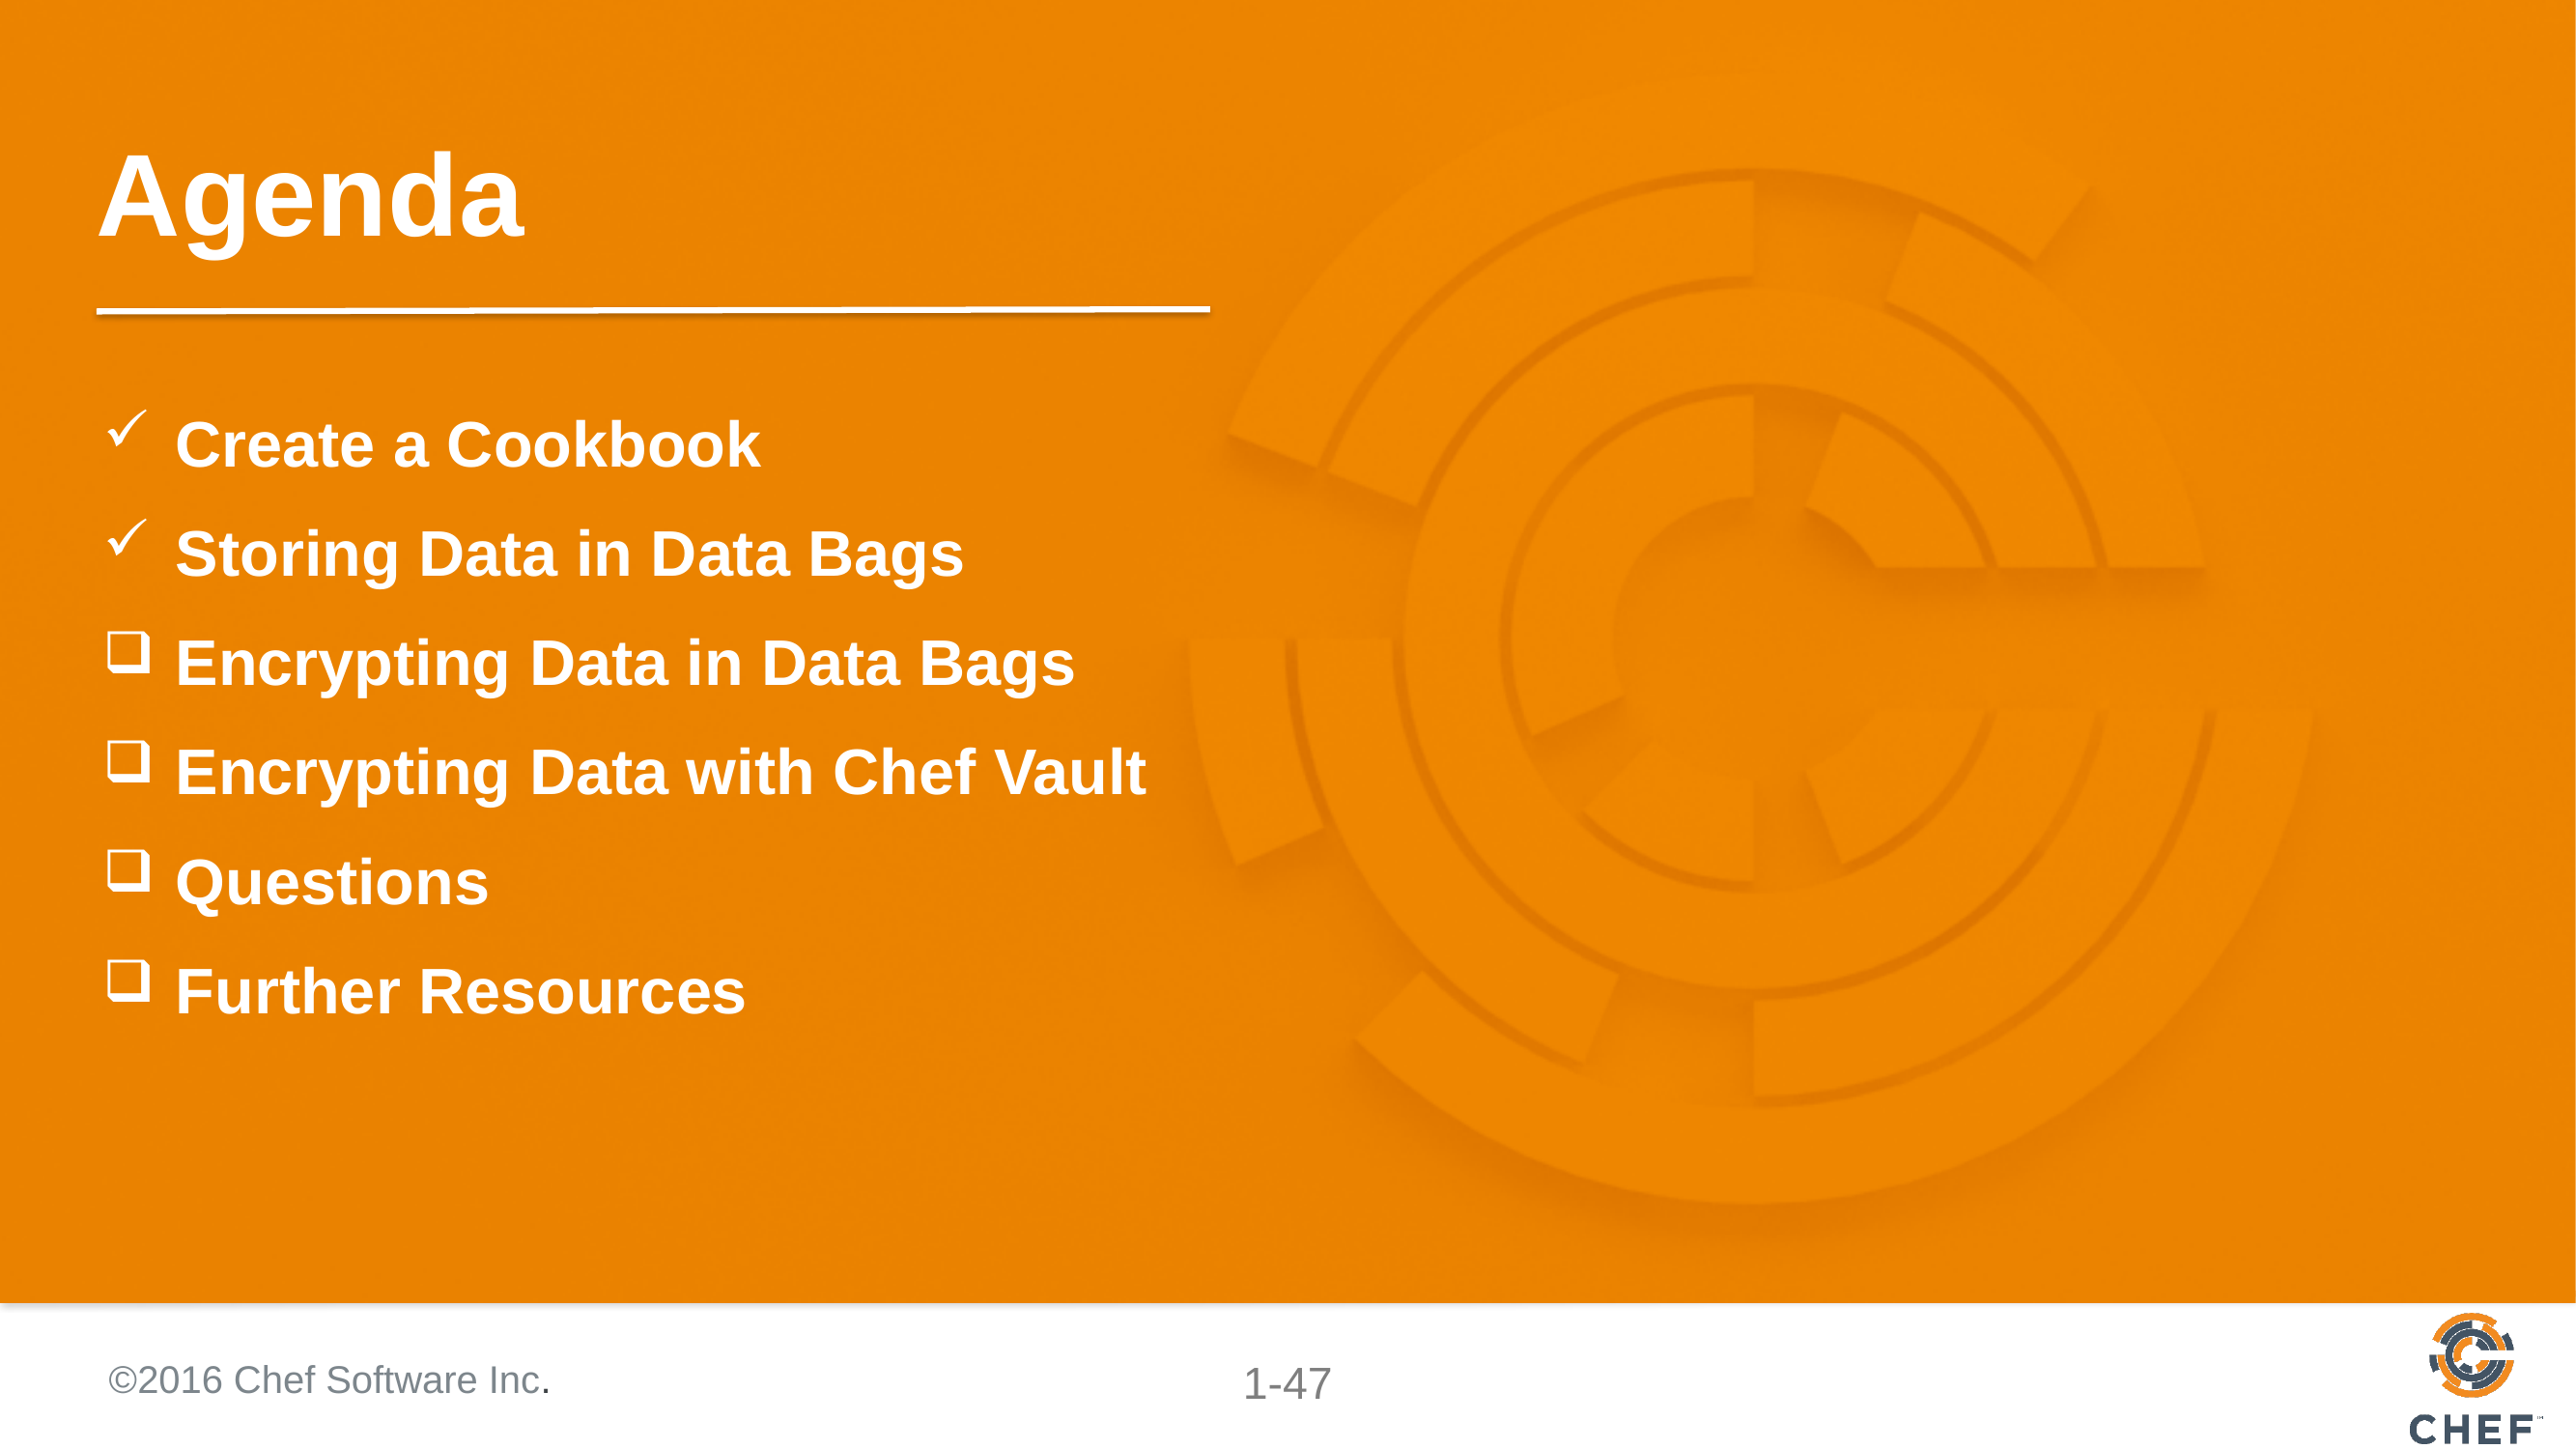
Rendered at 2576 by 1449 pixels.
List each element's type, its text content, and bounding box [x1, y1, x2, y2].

picture [0, 0, 2576, 1449]
title Agenda [96, 135, 1210, 268]
list Create a Cookbook Storing Data in Data Bags Encrypting Data in Data Bags Encrypting Data with Chef Vault Questions Further Resources [102, 402, 1210, 1142]
